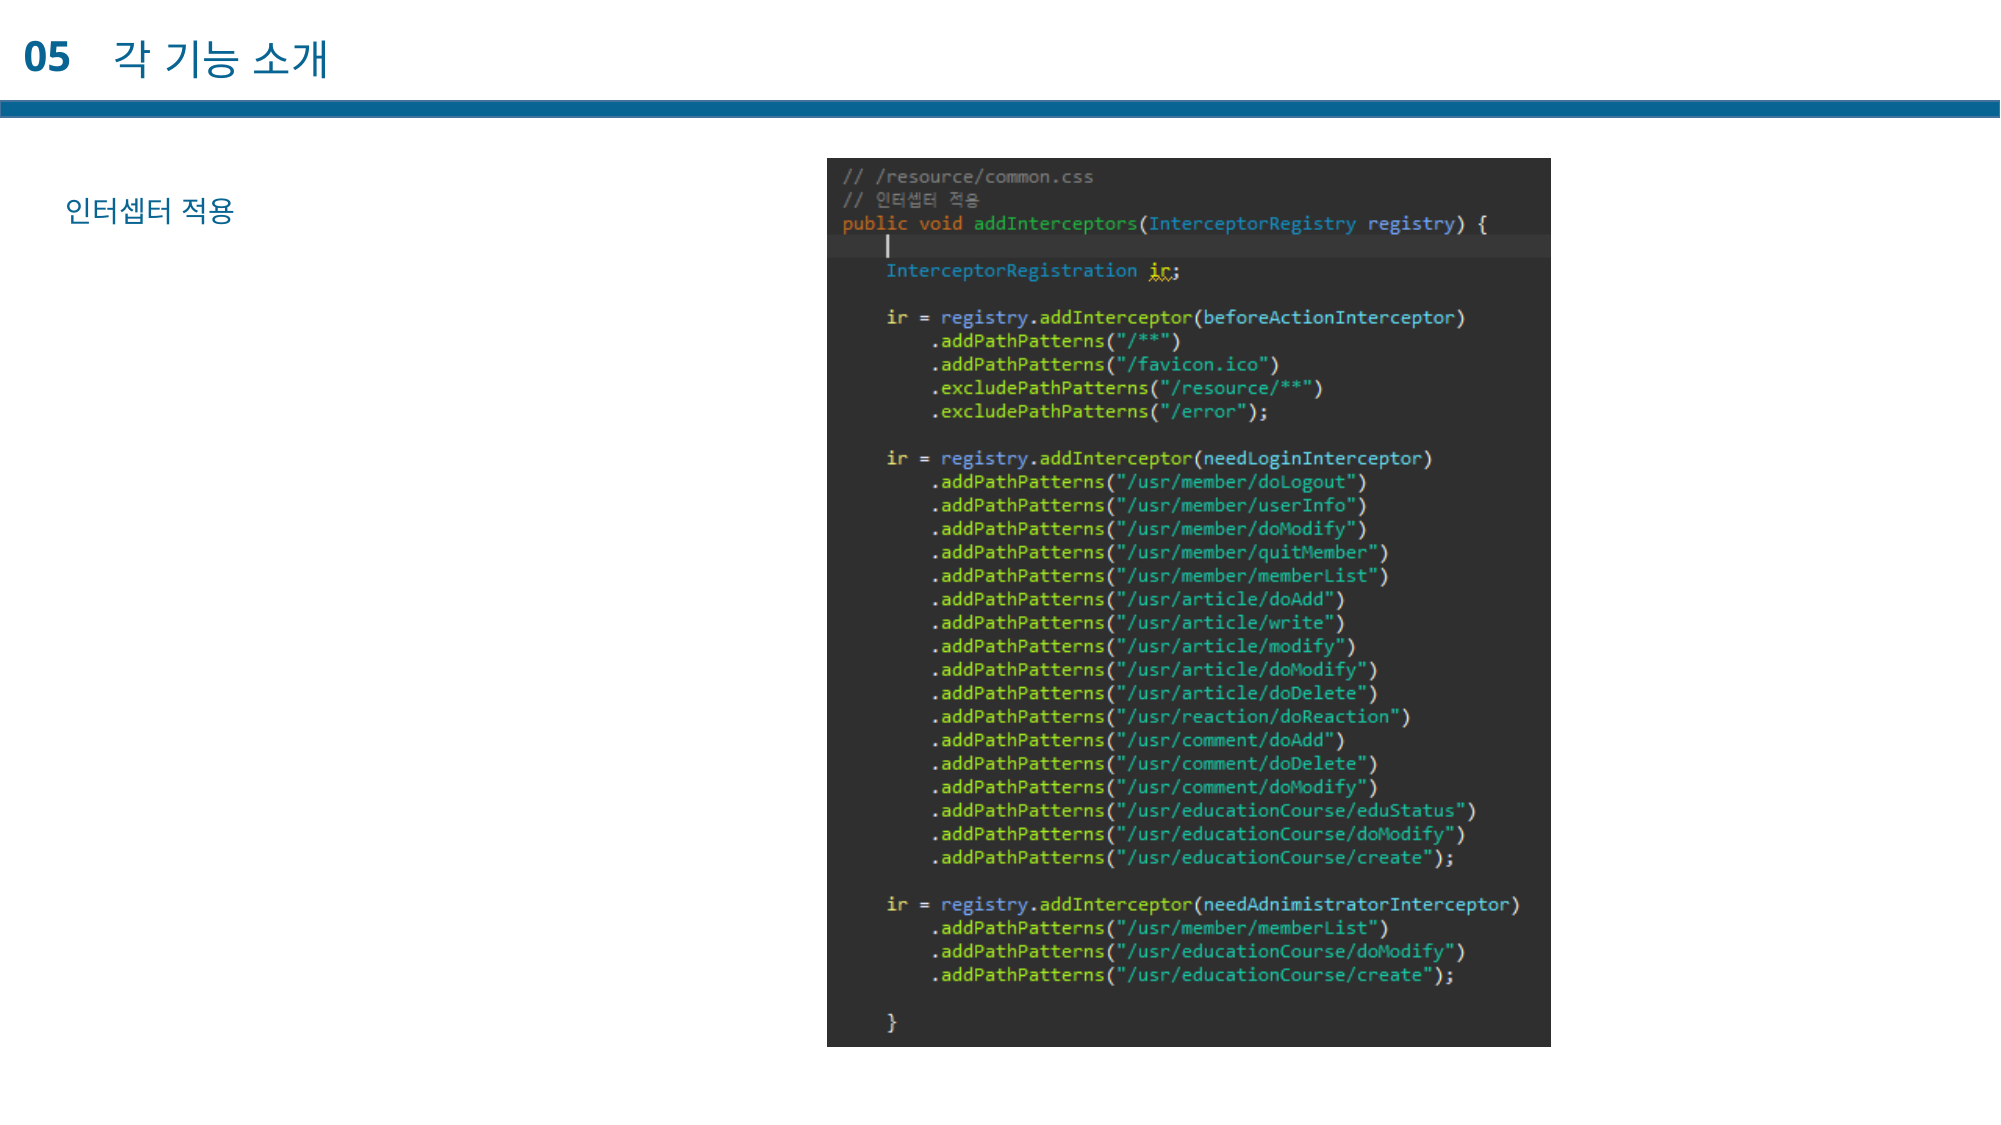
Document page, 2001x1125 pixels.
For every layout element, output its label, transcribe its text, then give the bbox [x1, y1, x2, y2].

picture [827, 158, 1551, 1047]
text_box 각 기능 소개 [99, 26, 346, 92]
text_box 인터셉터 적용 [50, 186, 722, 236]
text_box [0, 100, 2000, 118]
text_box 05 [8, 22, 87, 88]
